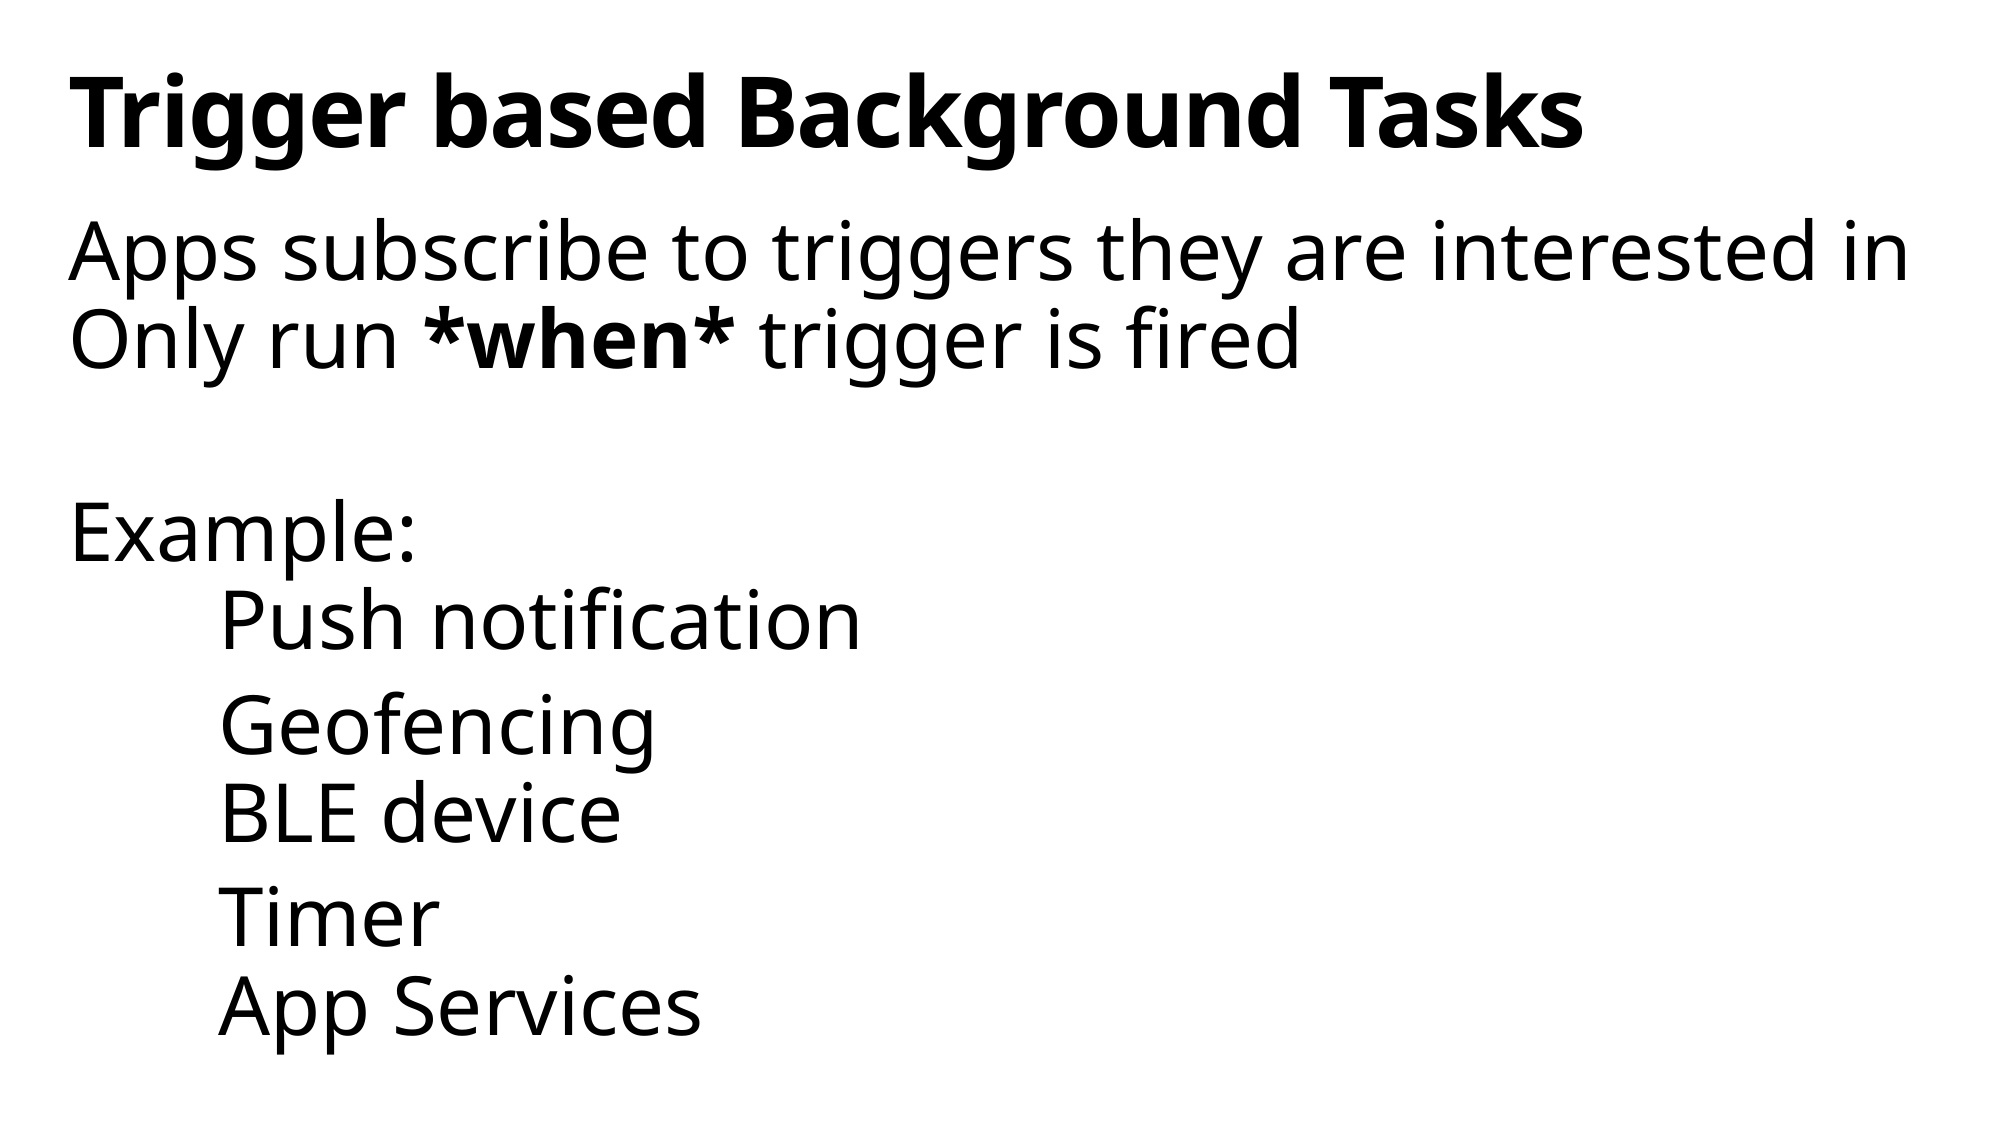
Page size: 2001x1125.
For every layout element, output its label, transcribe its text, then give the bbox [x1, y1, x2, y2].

title Trigger based Background Tasks [44, 47, 1957, 196]
list Apps subscribe to triggers they are interested in Only run *when* trigger is fired Example: Push notification Geofencing BLE device Timer App Services [44, 195, 1956, 1125]
